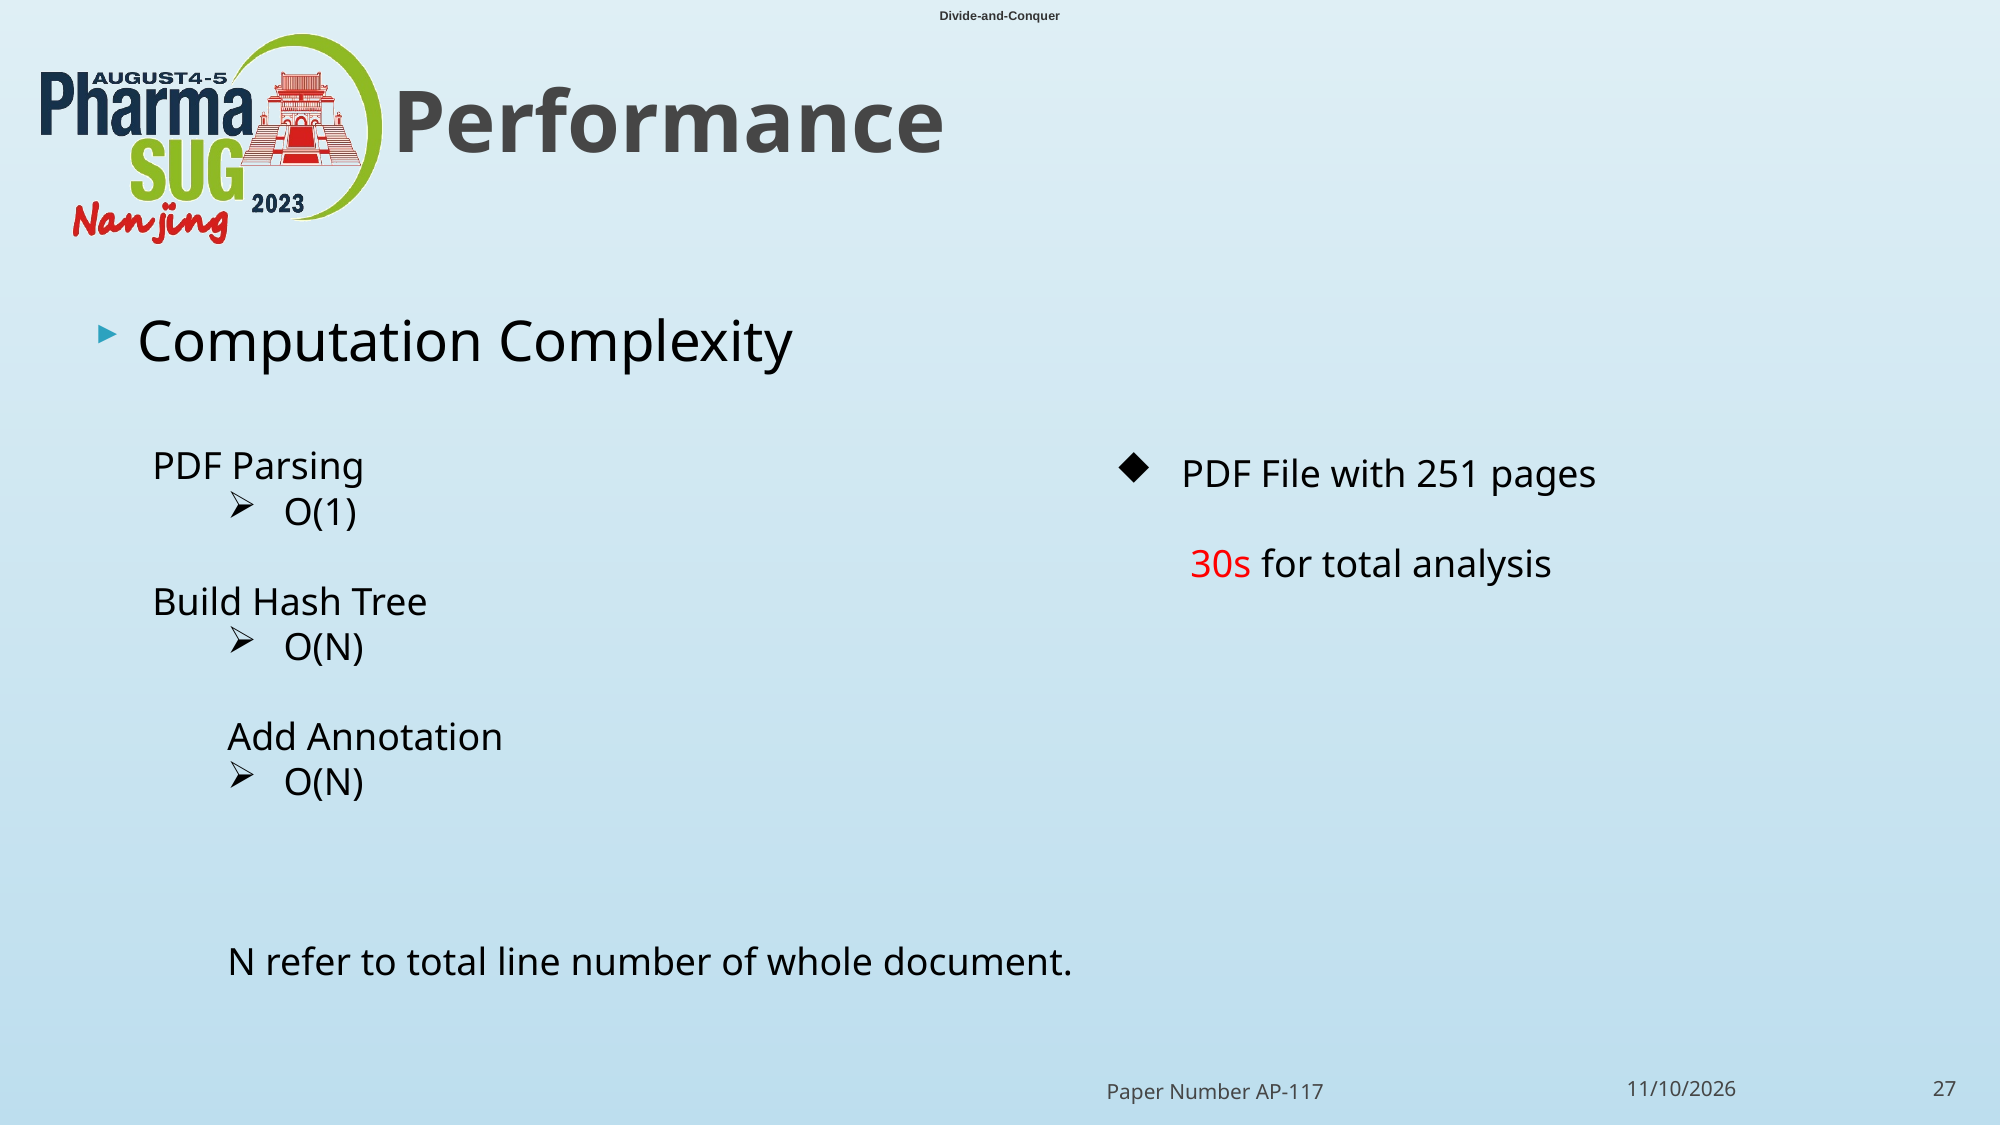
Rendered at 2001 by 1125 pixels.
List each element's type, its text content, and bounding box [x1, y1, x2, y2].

picture [30, 18, 388, 269]
text_box PDF File with 251 pages 30s for total analysis [1100, 442, 2000, 818]
text_box Divide-and-Conquer [924, 0, 1076, 75]
slide_number 27 [1891, 1051, 1972, 1112]
title Performance [377, 24, 1895, 213]
text_box Computation Complexity [62, 297, 1763, 495]
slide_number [1525, 1051, 1891, 1112]
text_box PDF Parsing O(1) Build Hash Tree O(N) Add Annotation O(N) N refer to total line number of whole document. [137, 495, 1525, 1125]
